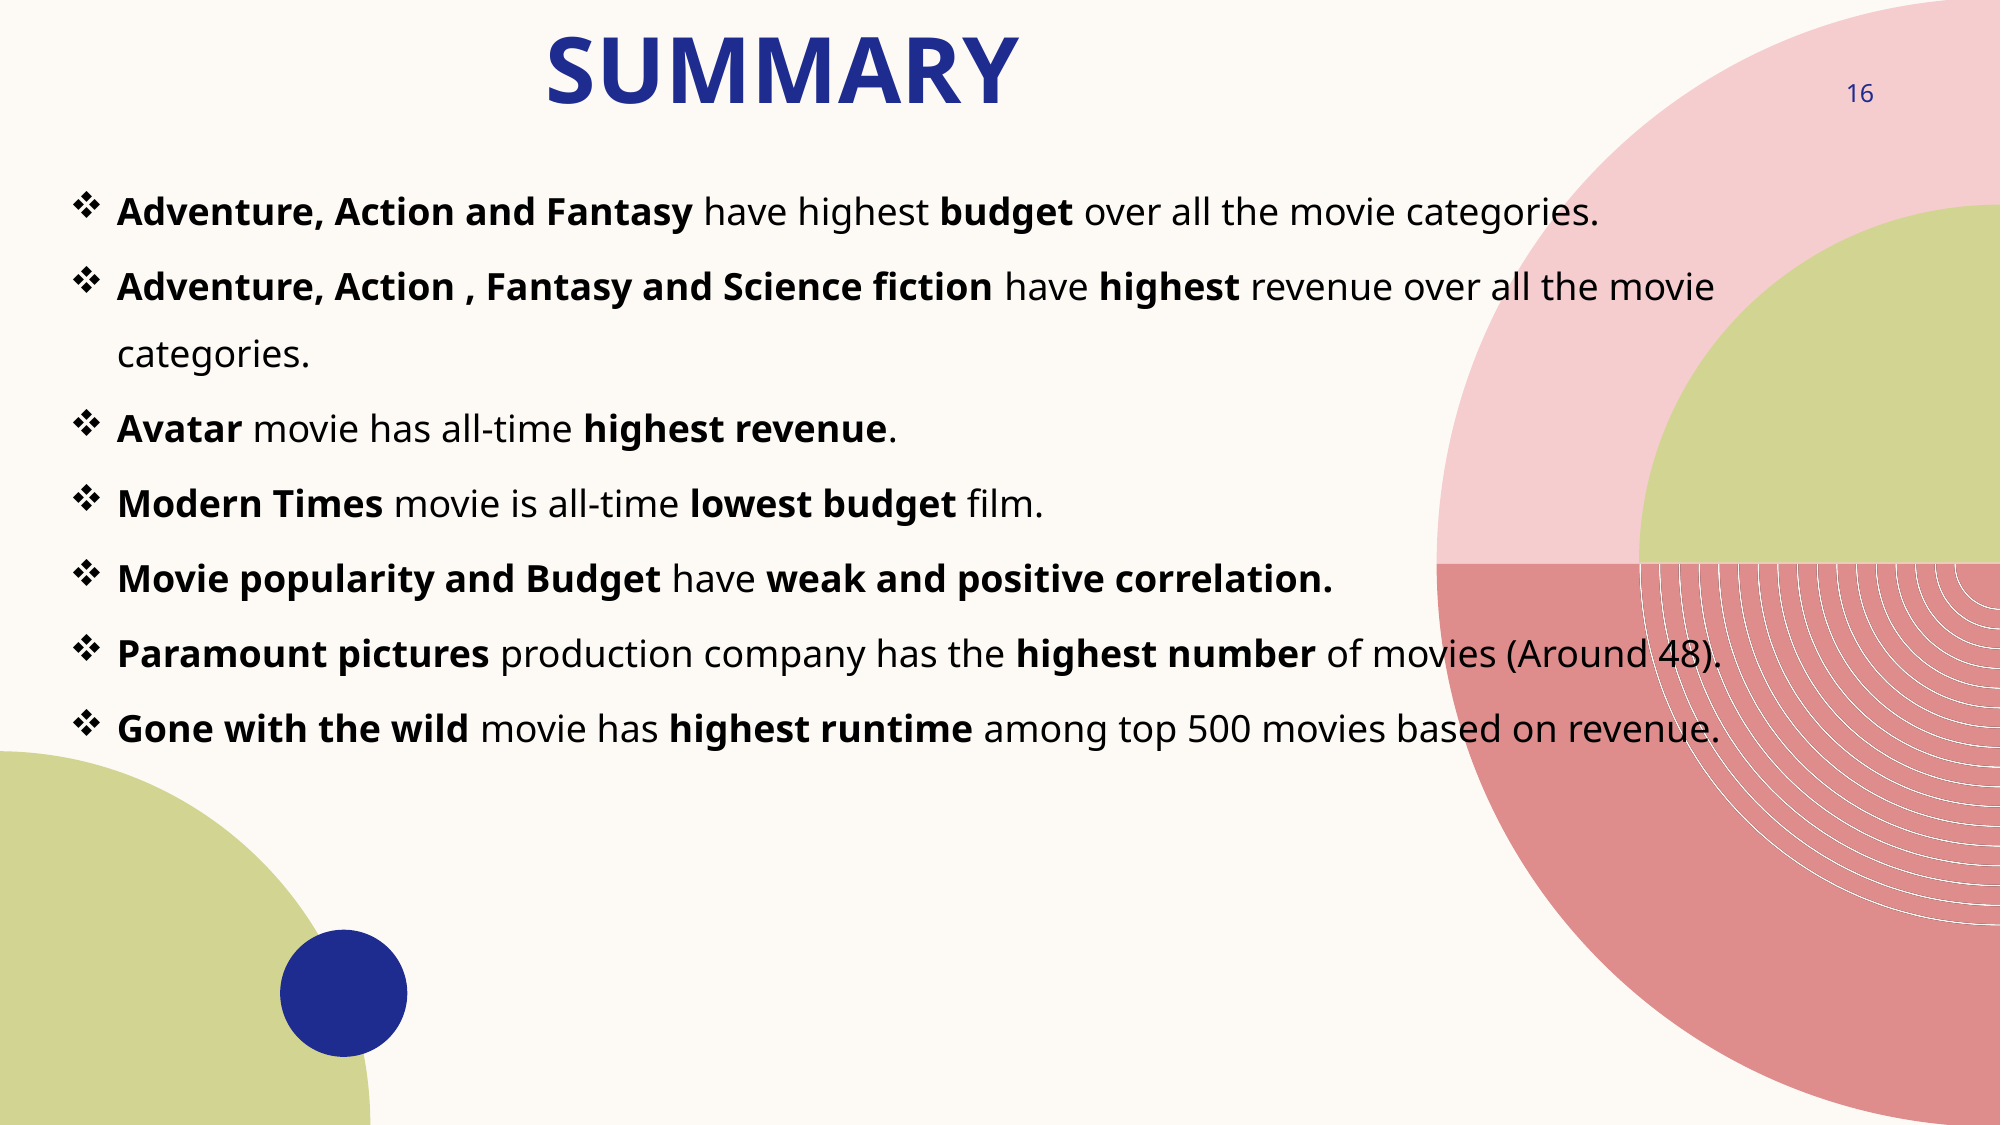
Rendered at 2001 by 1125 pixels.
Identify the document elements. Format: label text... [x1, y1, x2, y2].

slide_number 16 [1712, 75, 1875, 116]
picture [1825, 564, 2000, 926]
list Adventure, Action and Fantasy have highest budget over all the movie categories. Adventure, Action , Fantasy and Science fiction have highest revenue over all the movie categories. Avatar movie has all-time highest revenue. Modern Times movie is all-time lowest budget film. Movie popularity and Budget have weak and positive correlation. Paramount pictures production company has the highest number of movies (Around 48). Gone with the wild movie has highest runtime among top 500 movies based on revenue. [55, 157, 1825, 959]
title summary [247, 13, 1319, 130]
